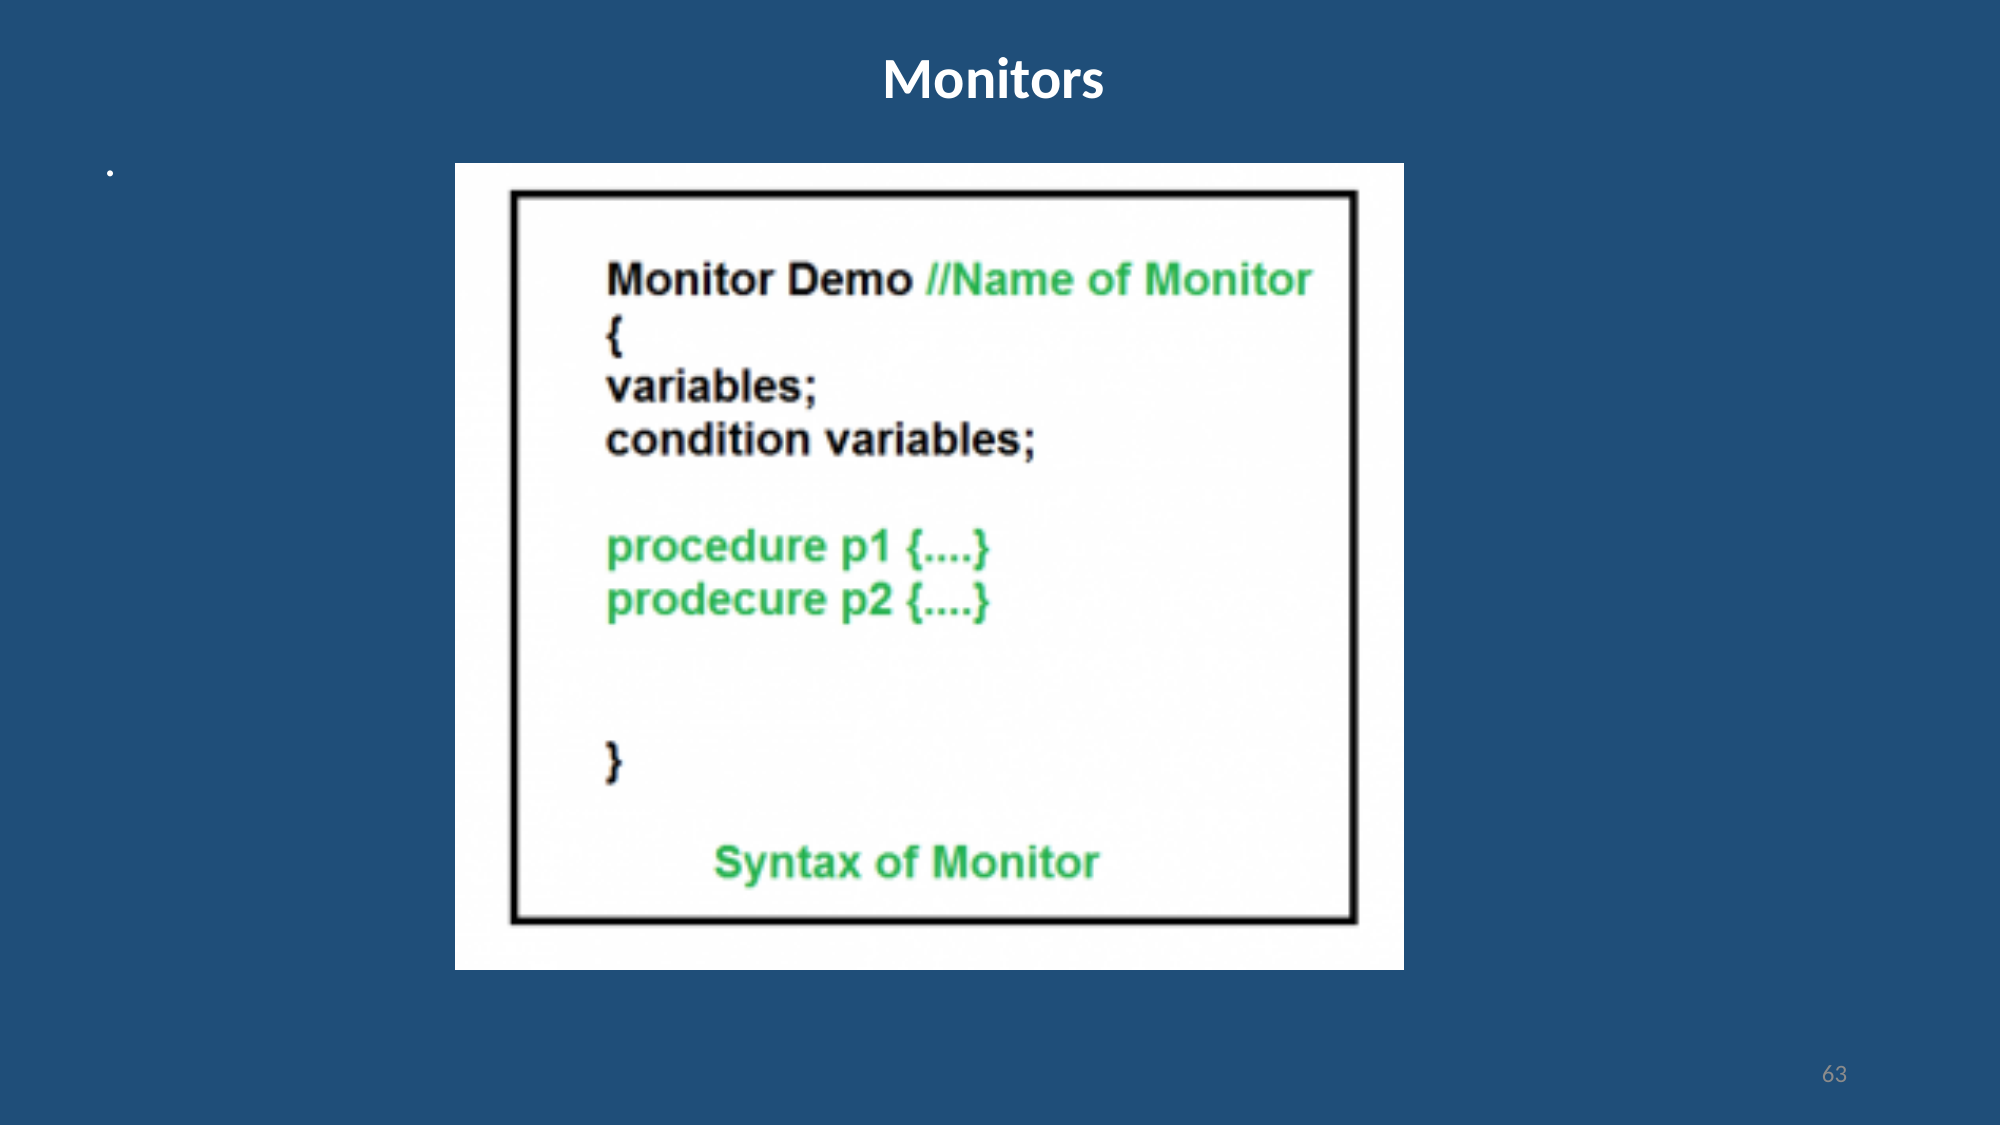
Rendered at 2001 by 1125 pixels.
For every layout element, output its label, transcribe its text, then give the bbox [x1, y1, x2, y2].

list . [88, 126, 1863, 1002]
picture [455, 163, 1404, 971]
title . Monitors [127, 34, 1710, 126]
slide_number 63 [1412, 1042, 1863, 1103]
